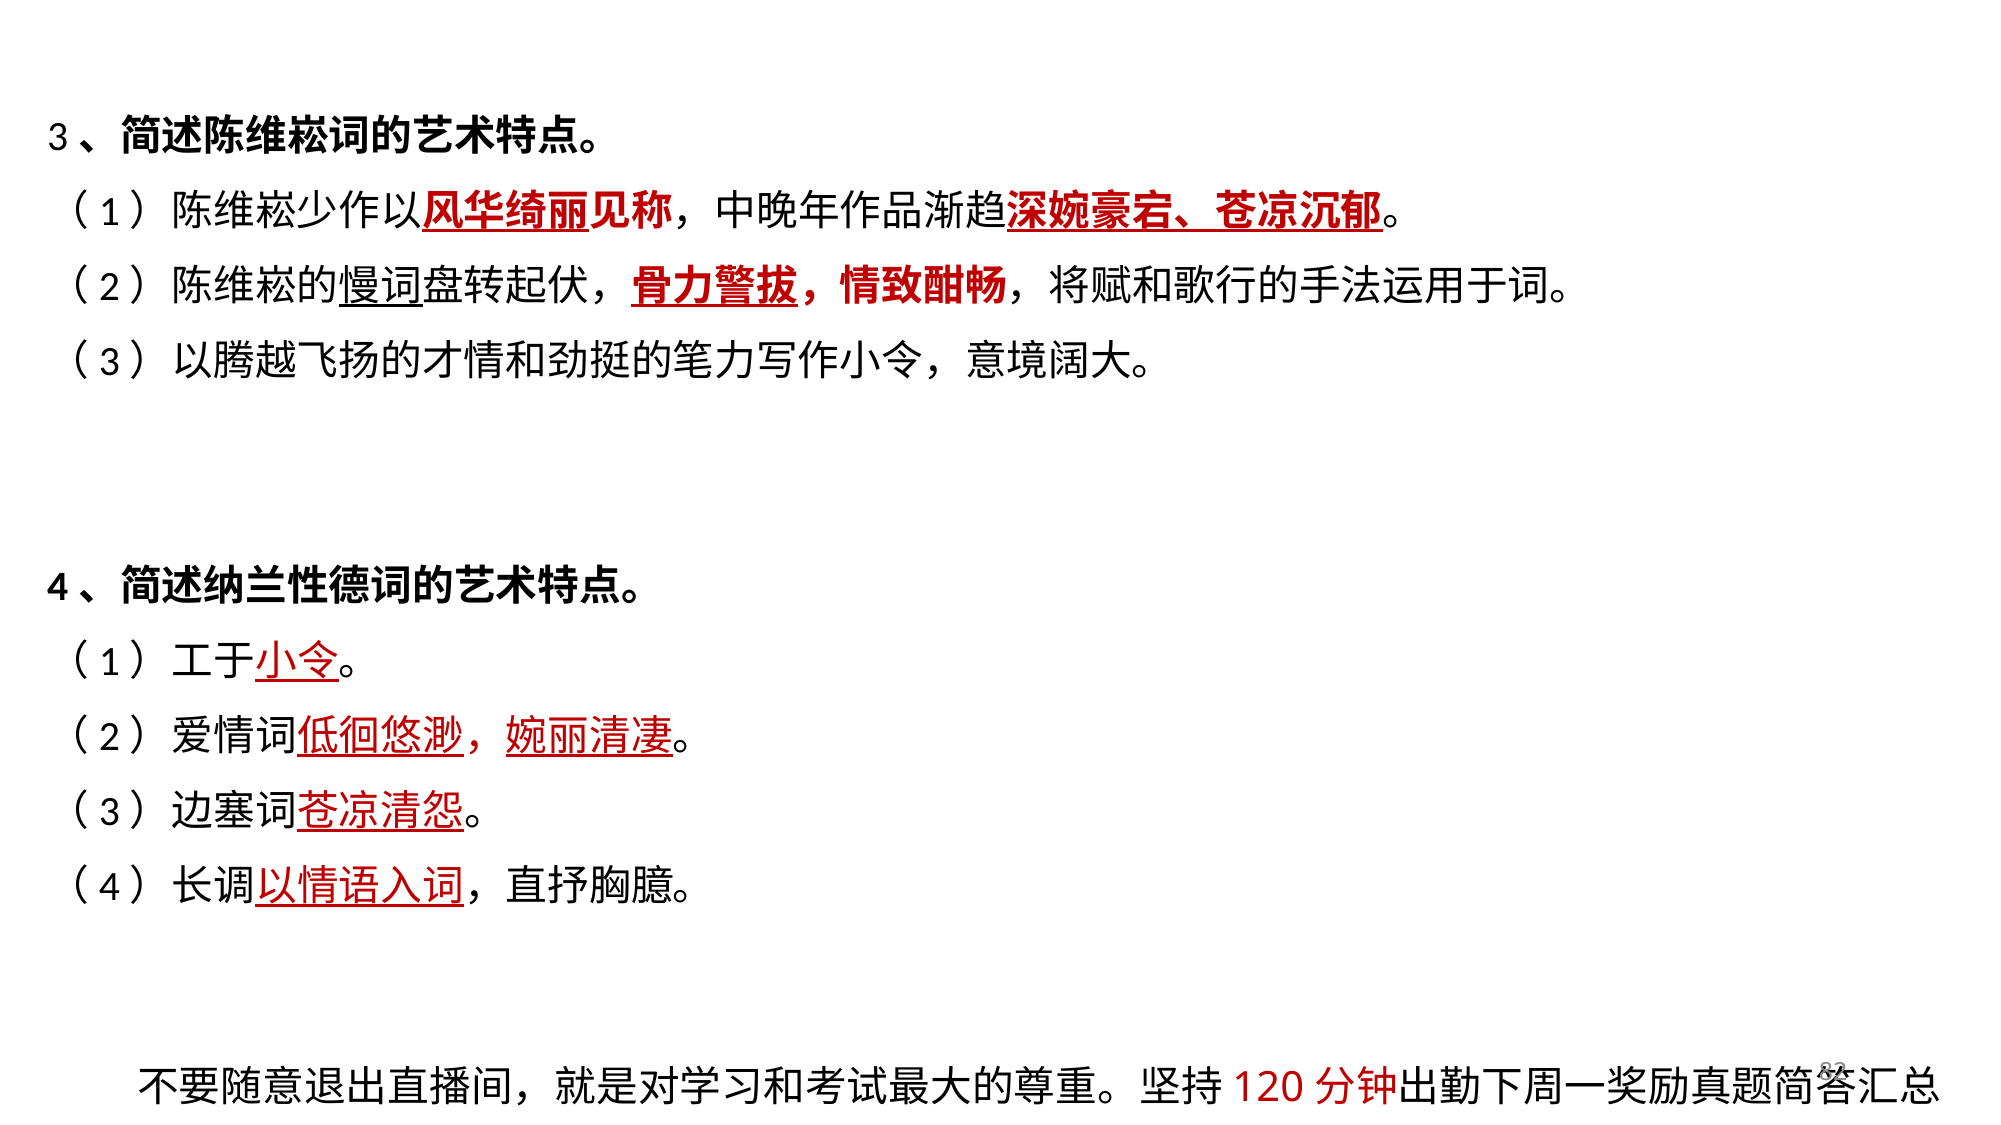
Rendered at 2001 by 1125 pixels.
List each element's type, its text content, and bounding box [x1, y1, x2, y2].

text_box 3、简述陈维崧词的艺术特点。 （1）陈维崧少作以风华绮丽见称，中晚年作品渐趋深婉豪宕、苍凉沉郁。 （2）陈维崧的慢词盘转起伏，骨力警拔，情致酣畅，将赋和歌行的手法运用于词。 （3）以腾越飞扬的才情和劲挺的笔力写作小令，意境阔大。 4、简述纳兰性德词的艺术特点。 （1）工于小令。 （2）爱情词低徊悠渺，婉丽清凄。 （3）边塞词苍凉清怨。 （4）长调以情语入词，直抒胸臆。 [32, 76, 1906, 917]
slide_number 82 [1412, 1042, 1863, 1103]
